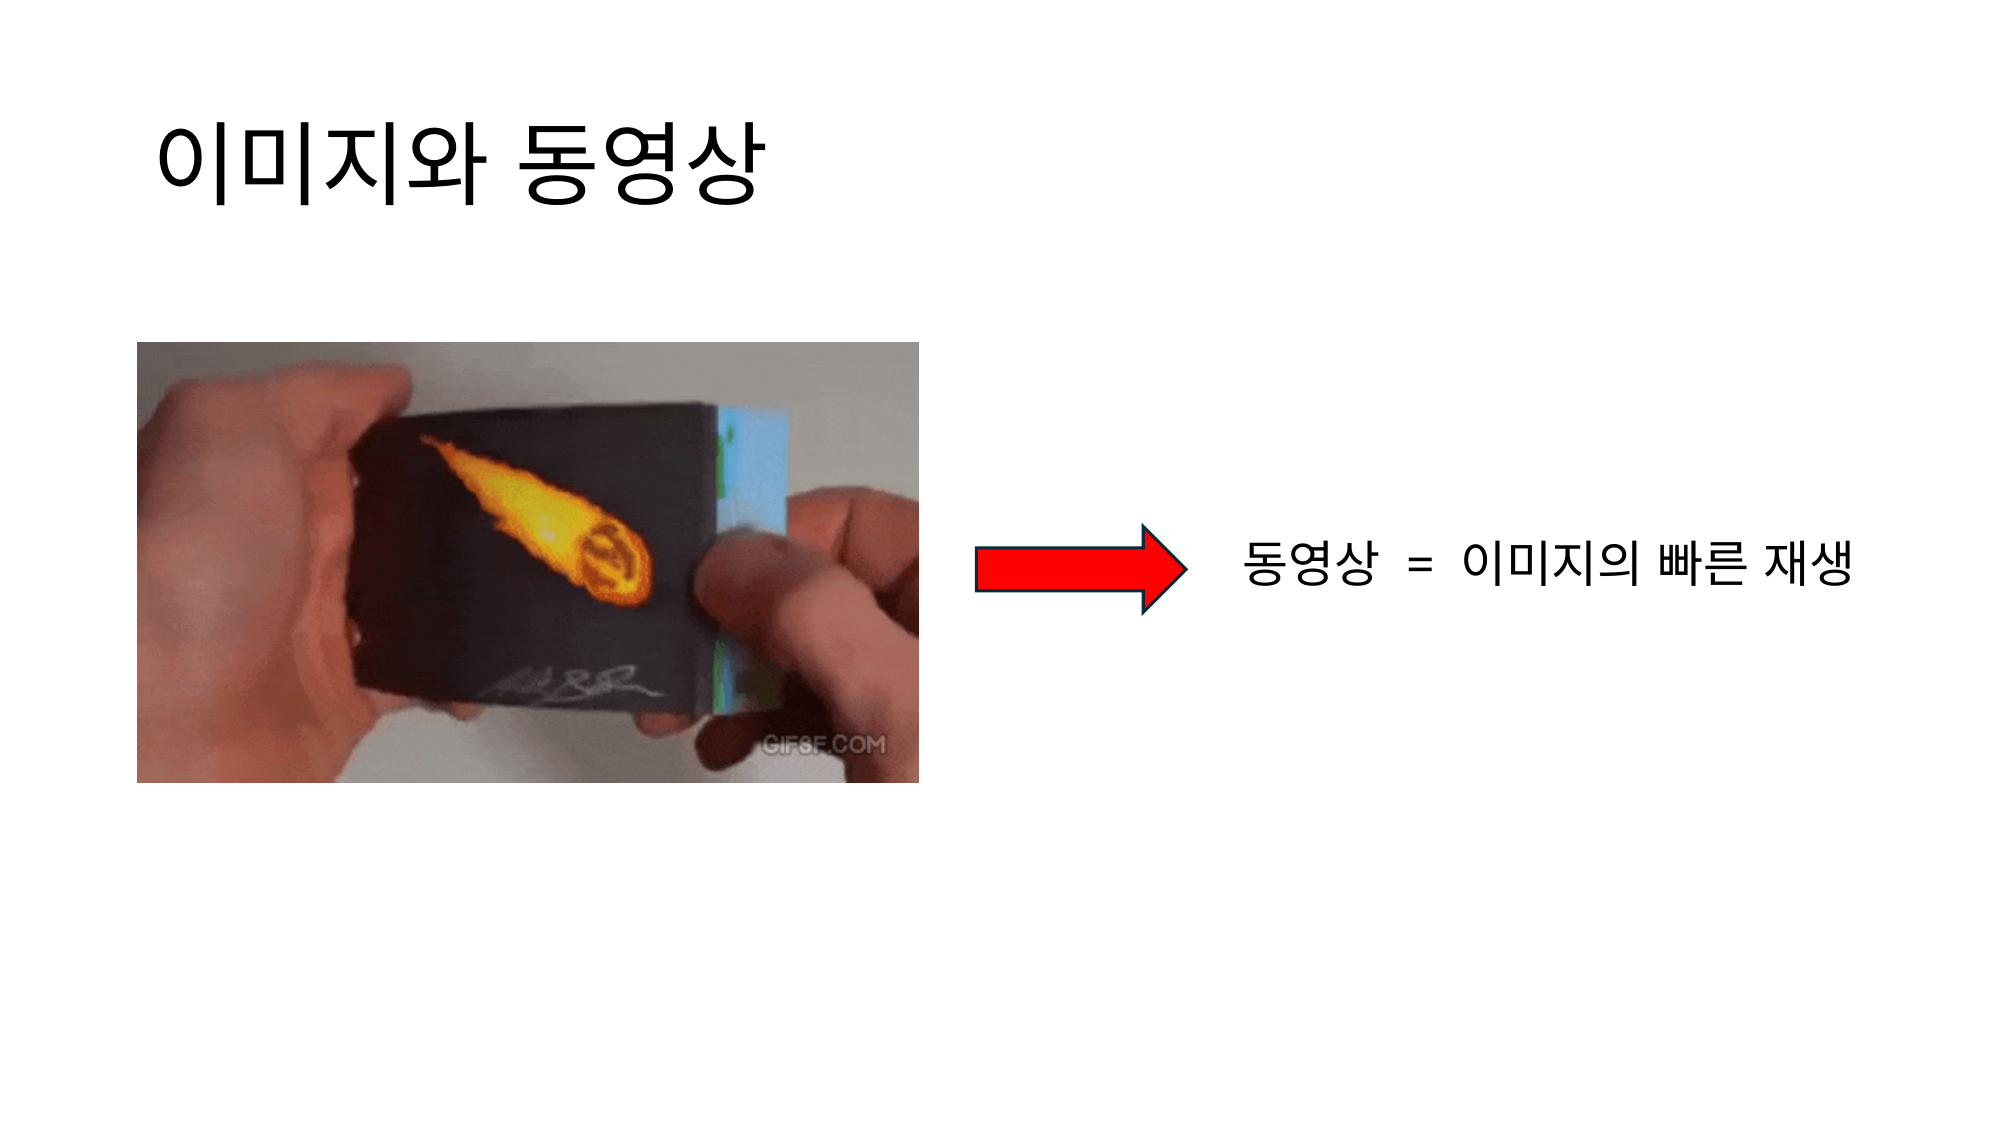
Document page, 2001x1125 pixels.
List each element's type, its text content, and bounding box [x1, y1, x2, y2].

picture [136, 341, 920, 784]
title 이미지와 동영상 [137, 59, 1863, 278]
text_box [975, 524, 1897, 613]
